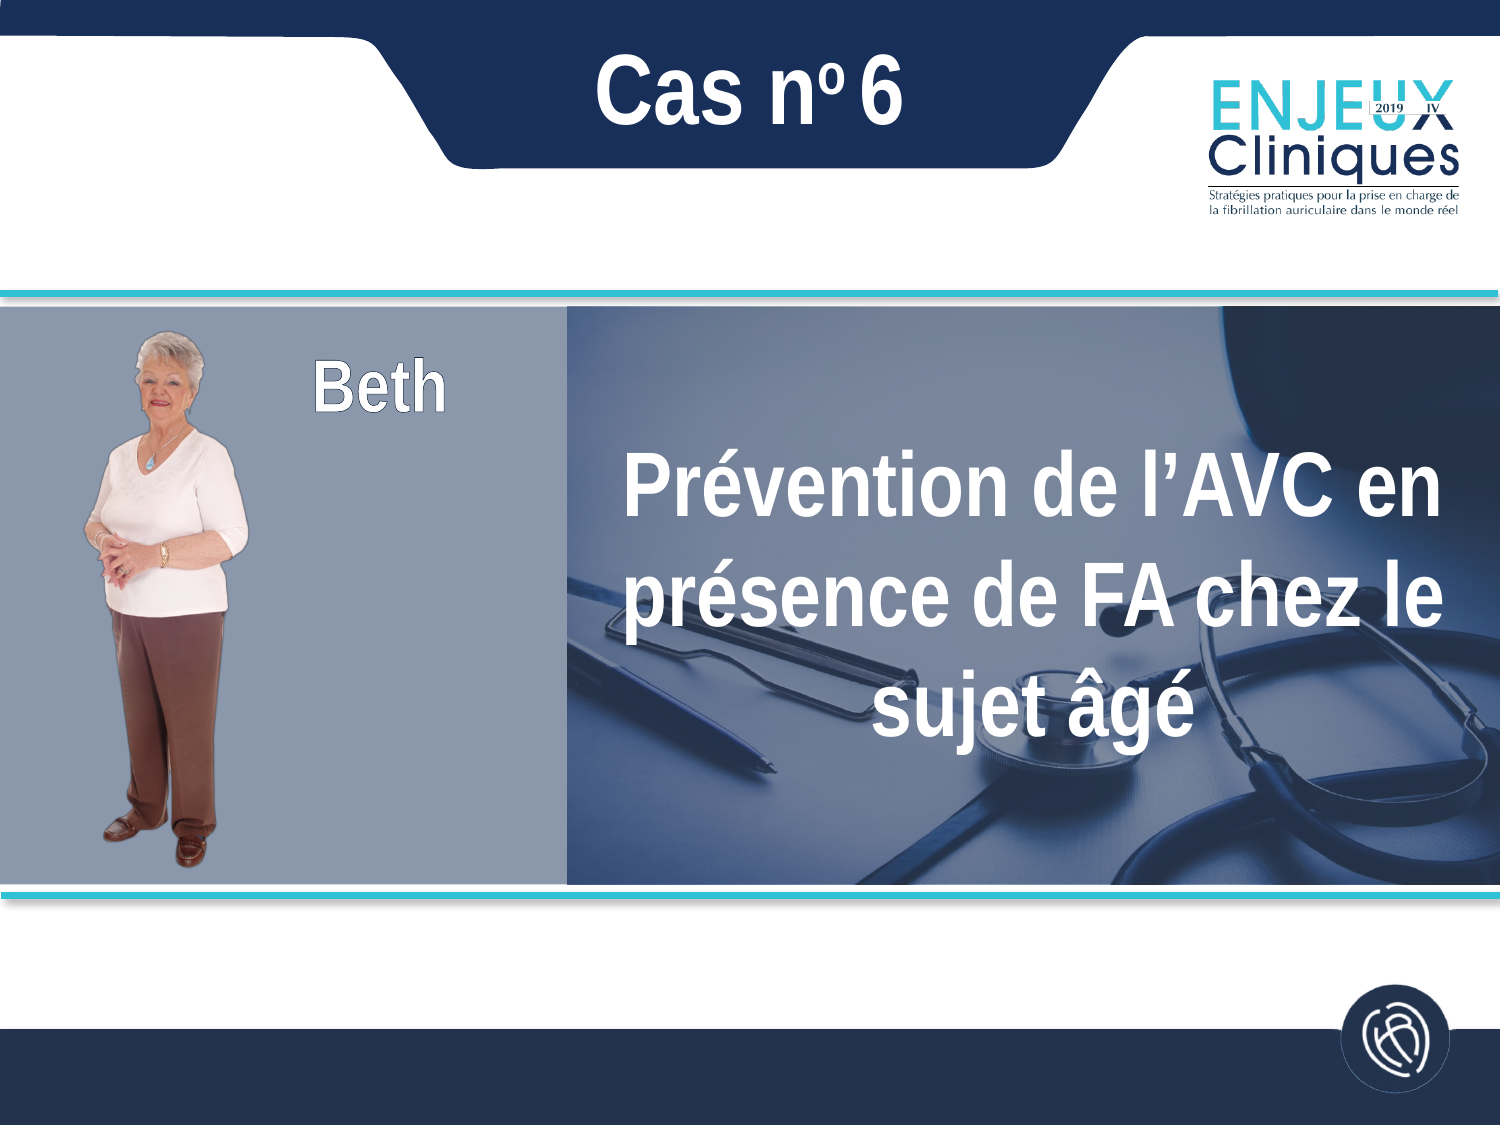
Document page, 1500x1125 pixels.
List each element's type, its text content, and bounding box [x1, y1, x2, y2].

text_box Cas no 6 [0, 0, 1500, 172]
text_box [0, 1028, 1500, 1125]
picture [567, 306, 1500, 885]
text_box [0, 306, 566, 885]
picture [1332, 976, 1456, 1100]
picture [73, 321, 259, 877]
text_box Beth [263, 329, 562, 435]
picture [1202, 72, 1463, 222]
